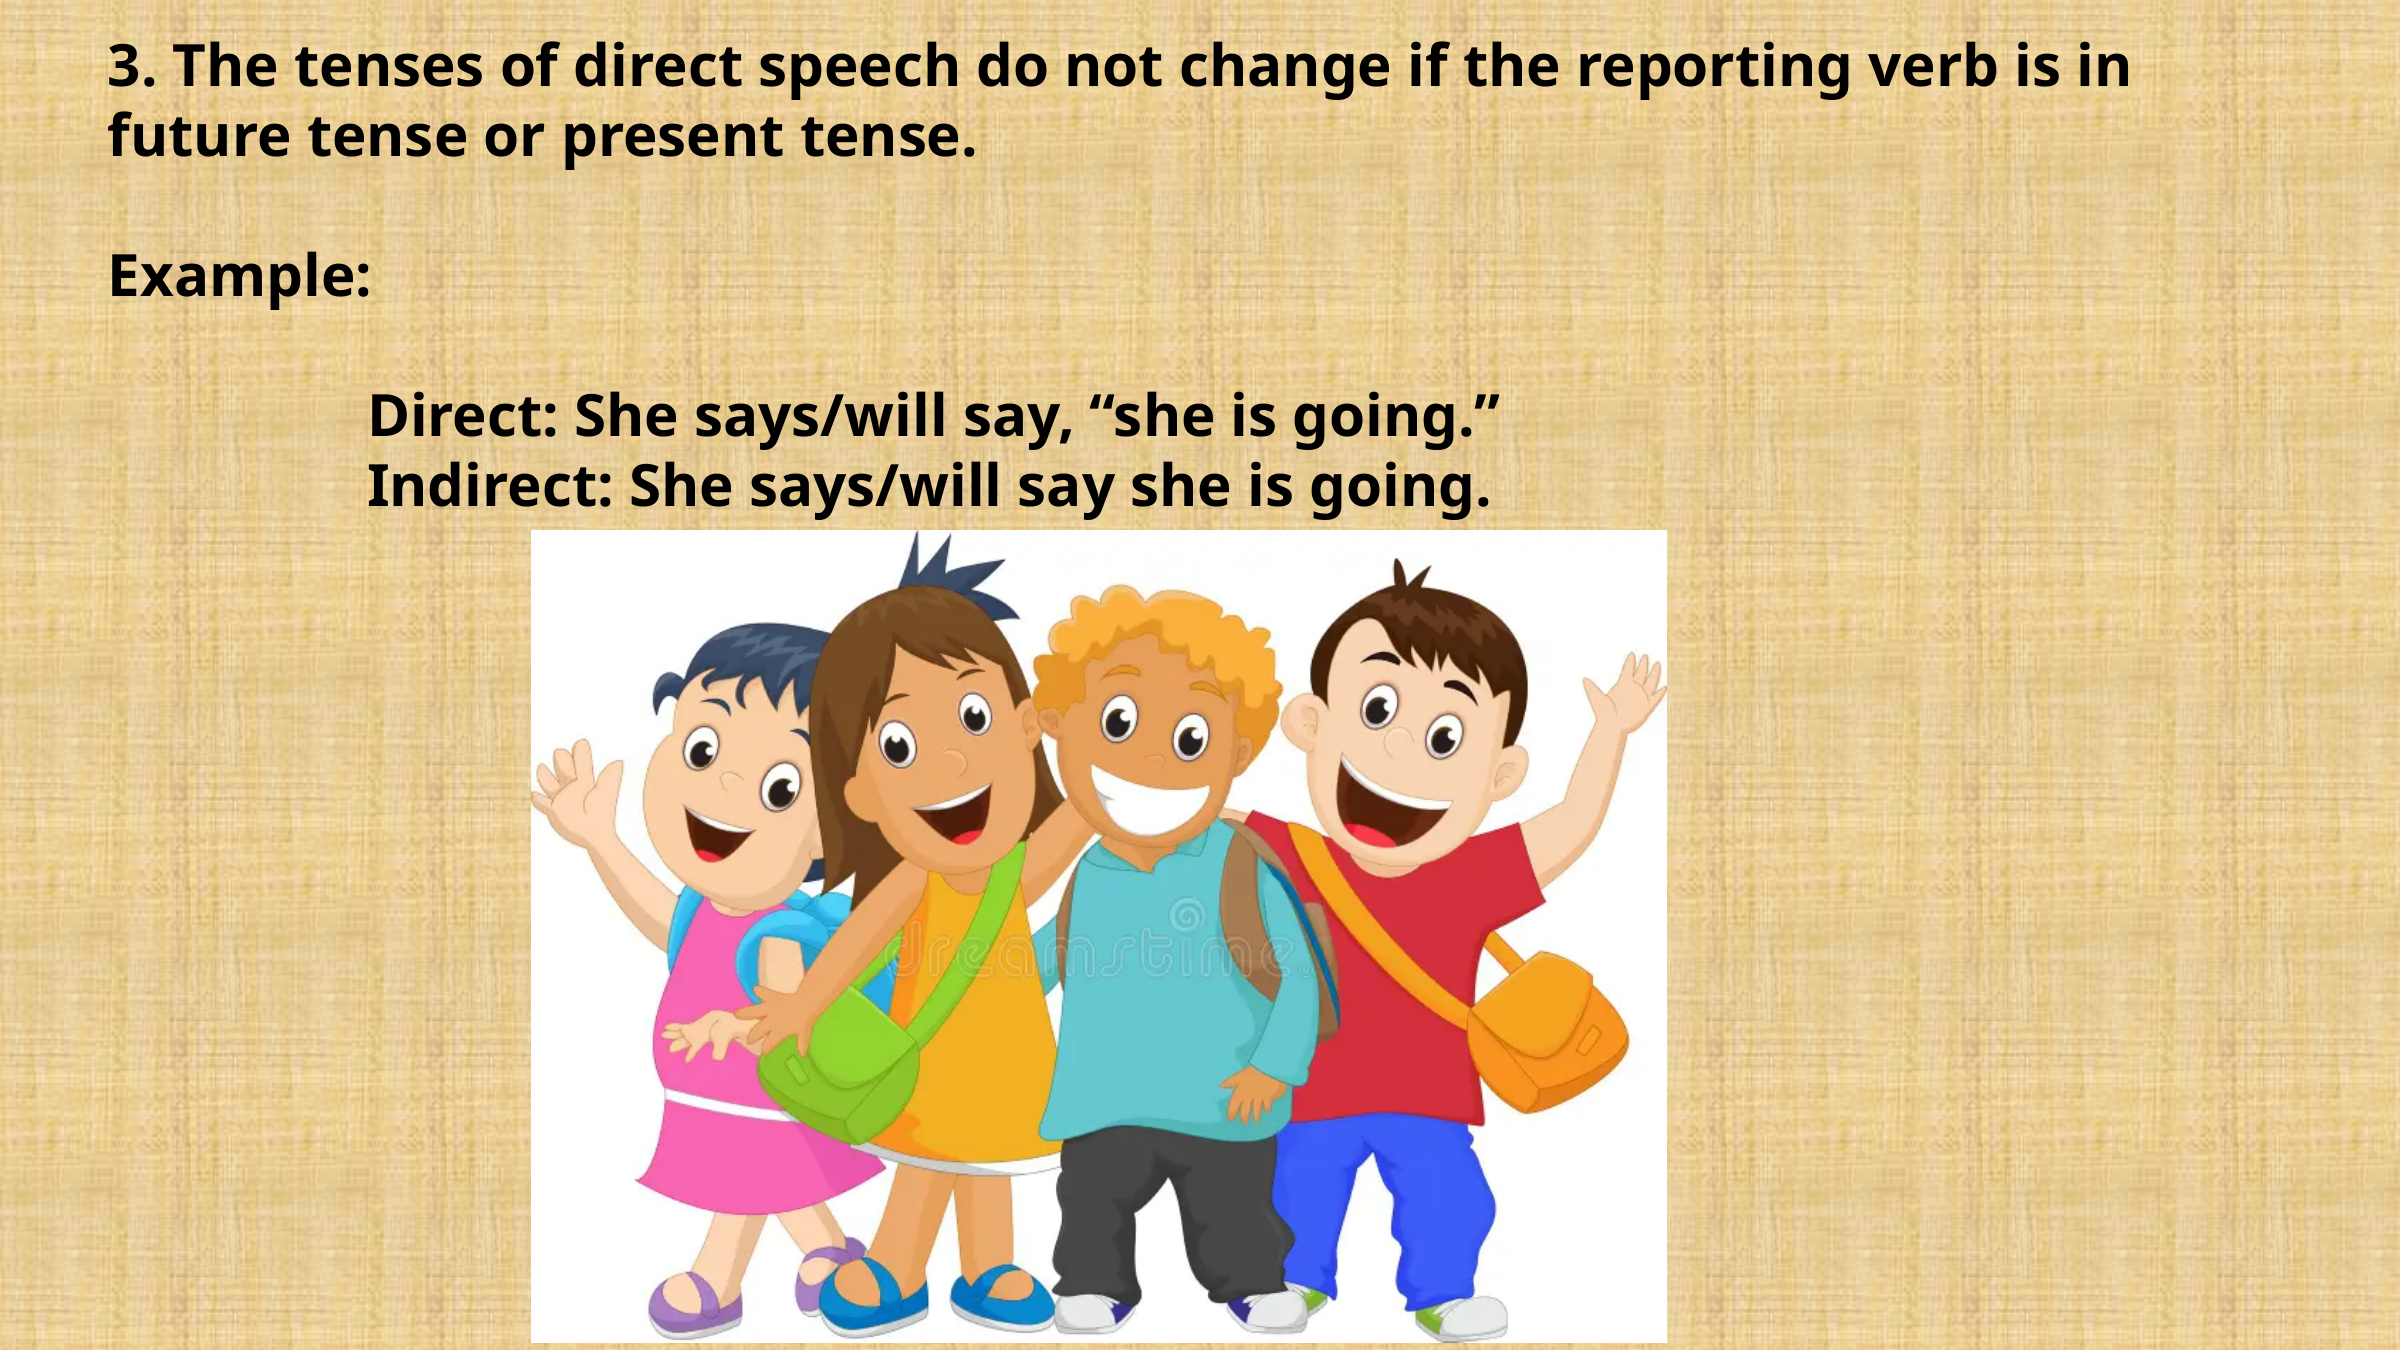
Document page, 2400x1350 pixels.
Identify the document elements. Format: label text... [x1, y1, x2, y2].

picture [0, 0, 2400, 1350]
text_box 3. The tenses of direct speech do not change if the reporting verb is in future tense or present tense. Example: Direct: She says/will say, “she is going.” Indirect: She says/will say she is going. [93, 20, 2250, 526]
